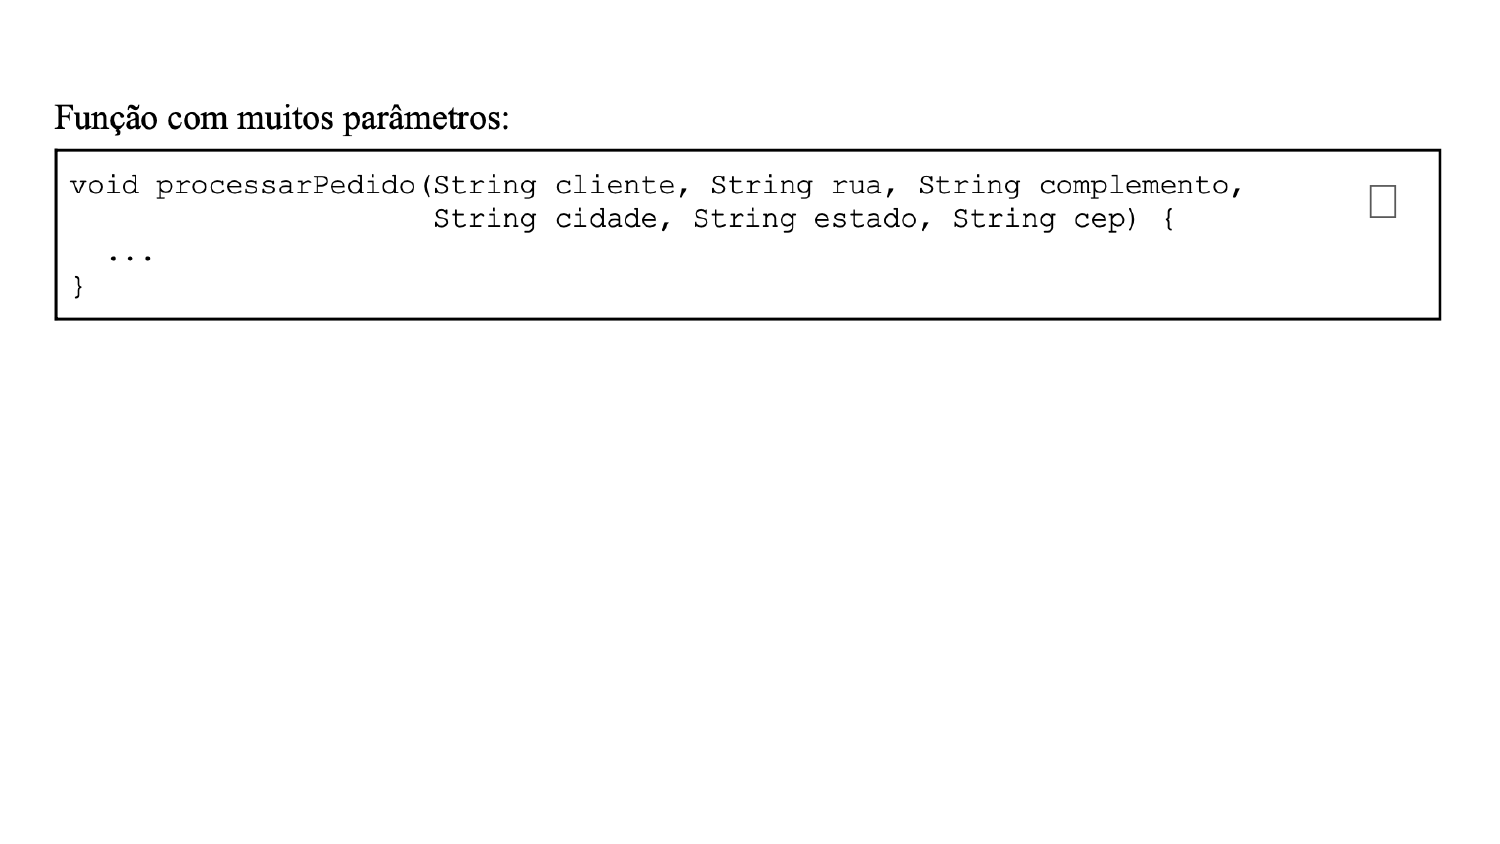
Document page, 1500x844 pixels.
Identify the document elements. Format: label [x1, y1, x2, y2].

picture [24, 74, 1476, 358]
